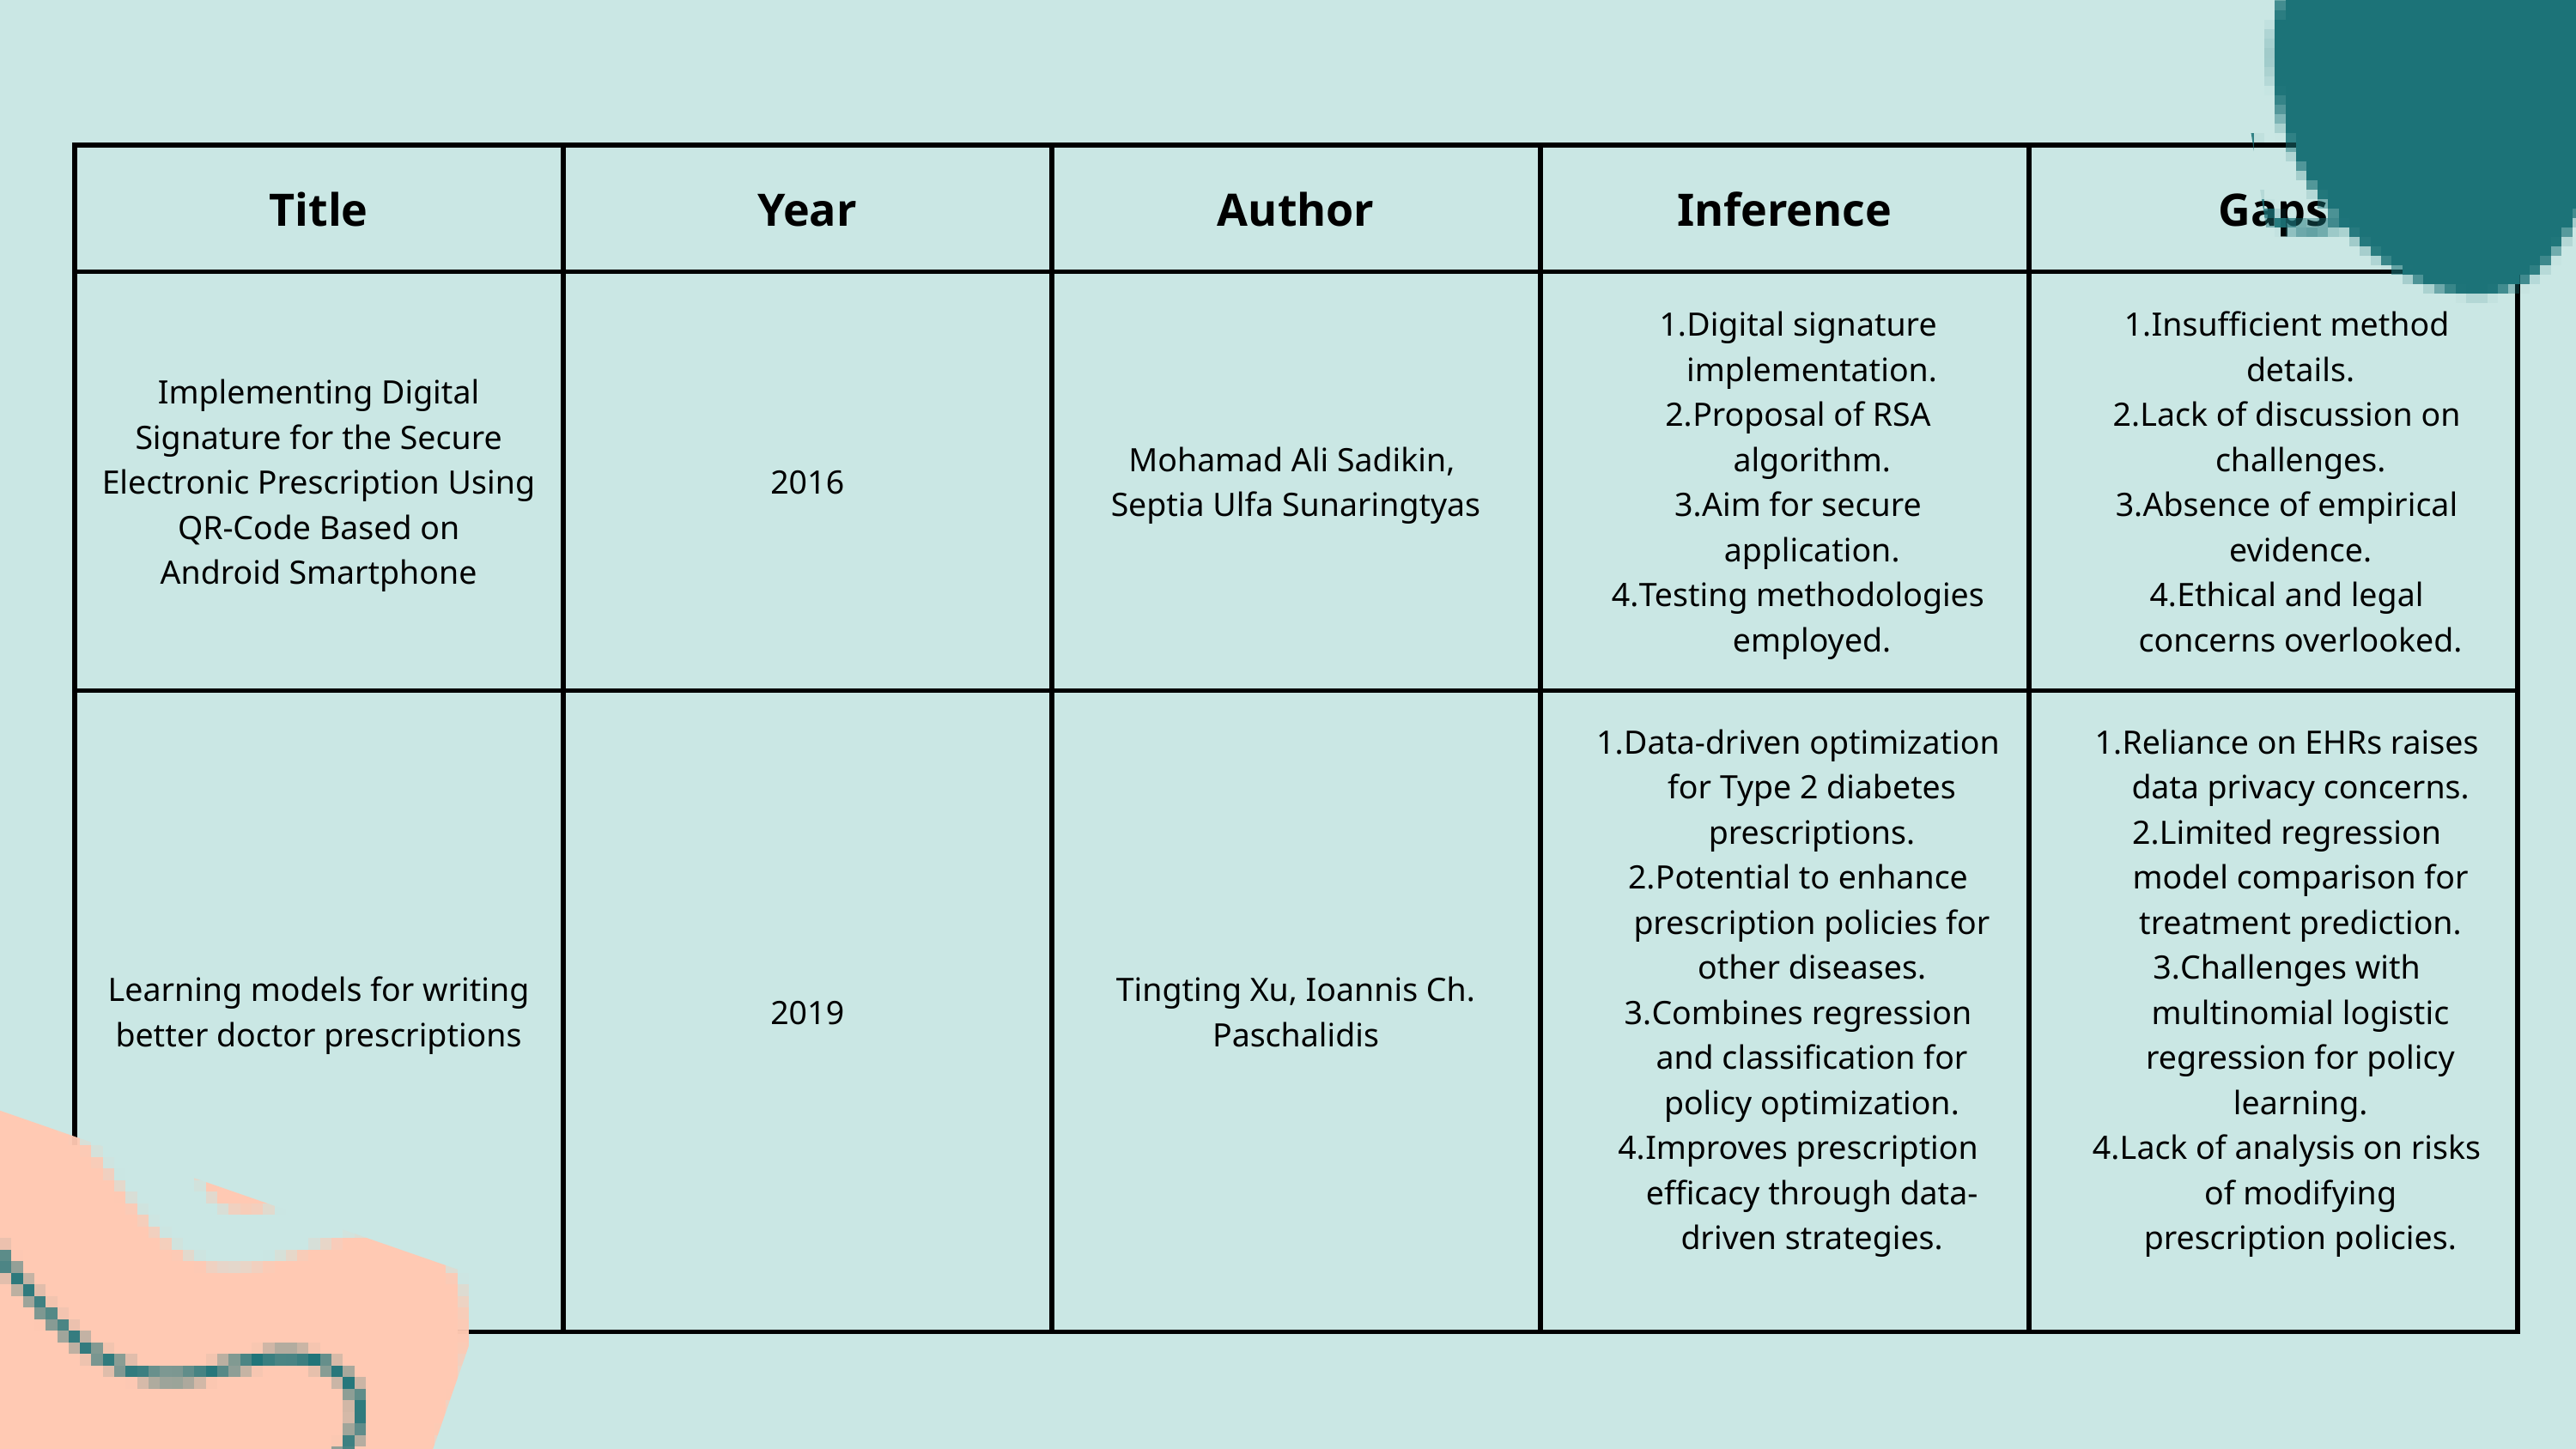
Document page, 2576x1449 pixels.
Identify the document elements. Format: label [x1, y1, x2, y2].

text_box [0, 0, 2576, 1449]
